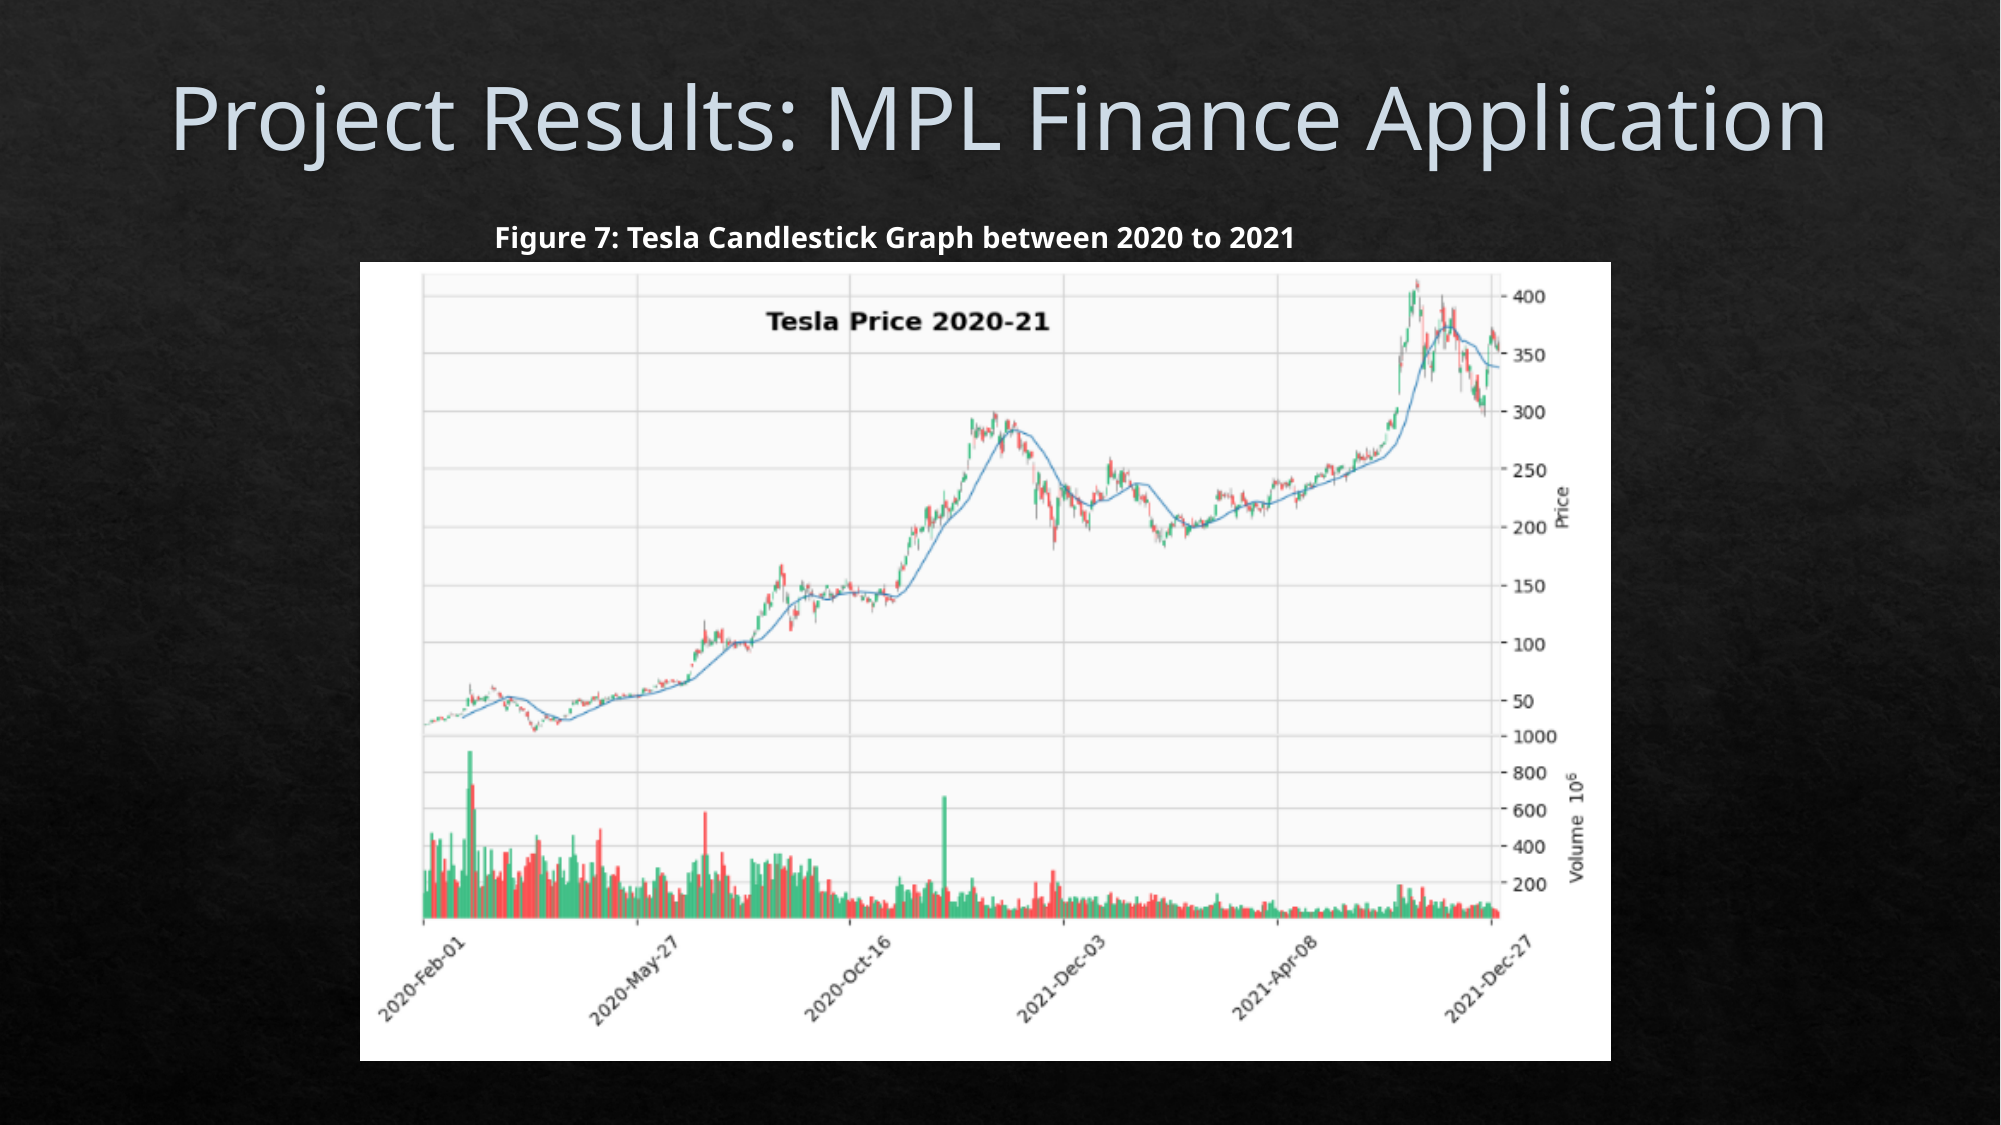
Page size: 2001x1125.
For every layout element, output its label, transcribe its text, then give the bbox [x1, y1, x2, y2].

text_box Figure 7: Tesla Candlestick Graph between 2020 to 2021 [479, 211, 1521, 258]
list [359, 262, 1611, 1062]
title Project Results: MPL Finance Application [150, 18, 1850, 225]
